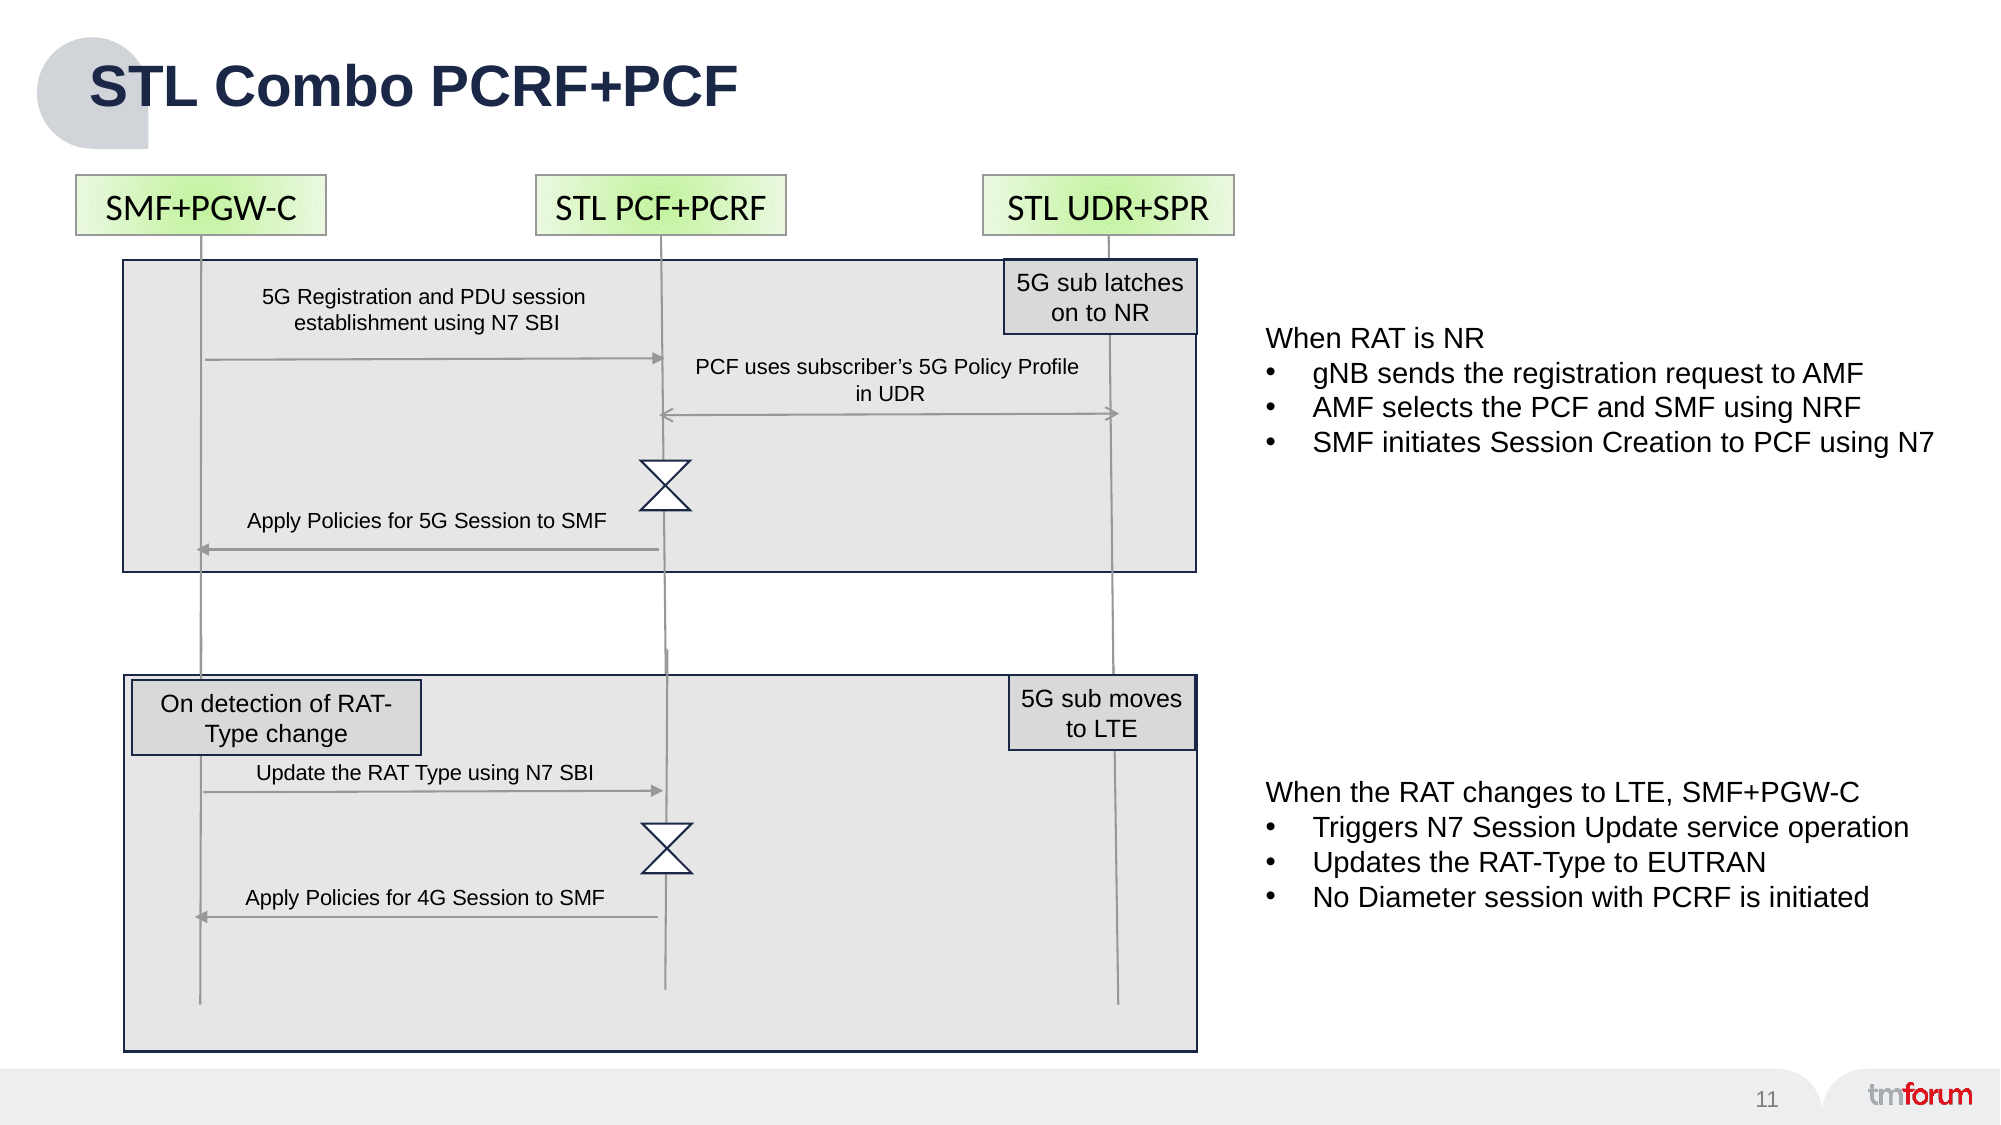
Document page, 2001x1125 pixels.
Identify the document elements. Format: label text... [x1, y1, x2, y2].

picture [1868, 1082, 1972, 1105]
title STL Combo PCRF+PCF [74, 48, 1967, 139]
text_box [75, 177, 1936, 1052]
